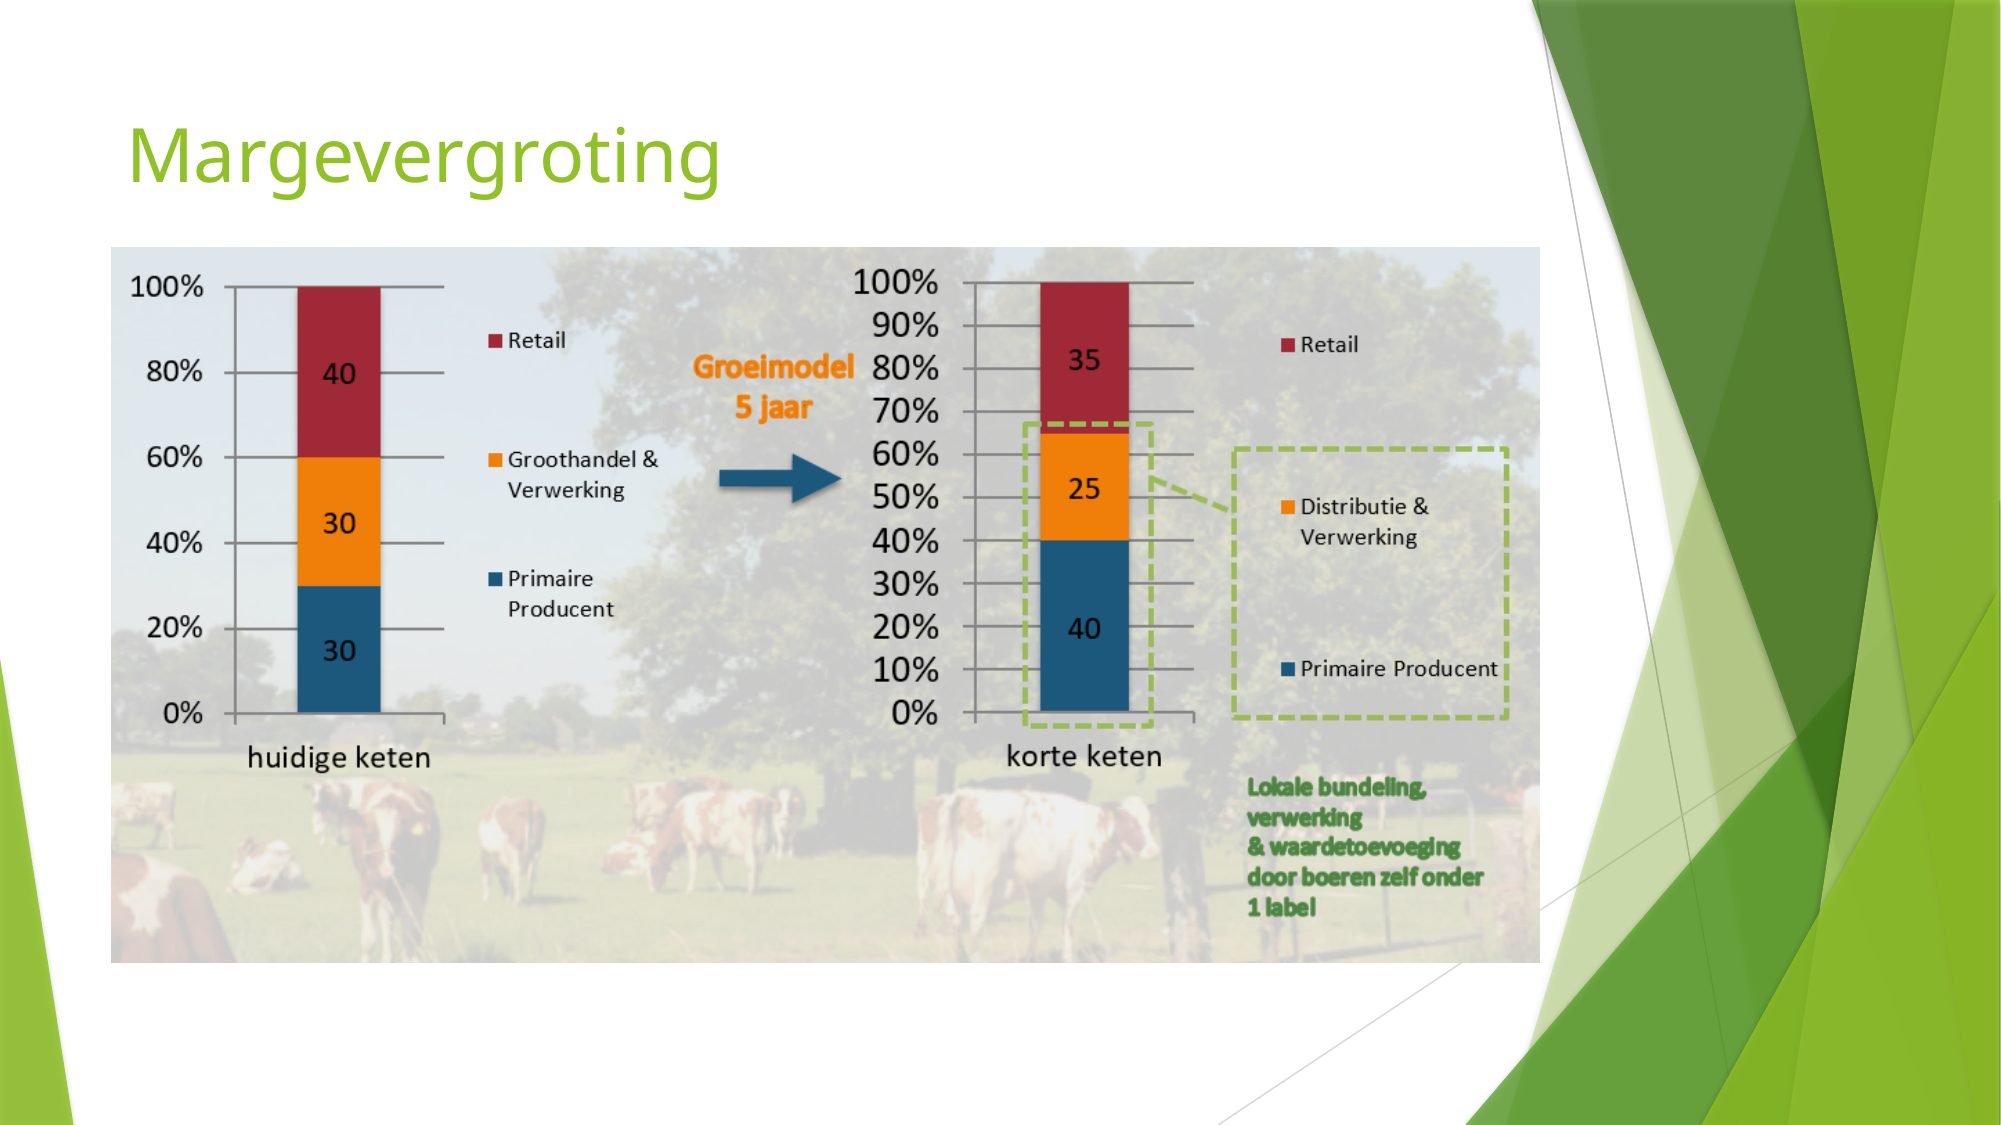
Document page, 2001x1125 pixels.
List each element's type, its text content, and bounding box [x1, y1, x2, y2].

title Margevergroting [111, 99, 1522, 246]
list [110, 247, 1540, 964]
